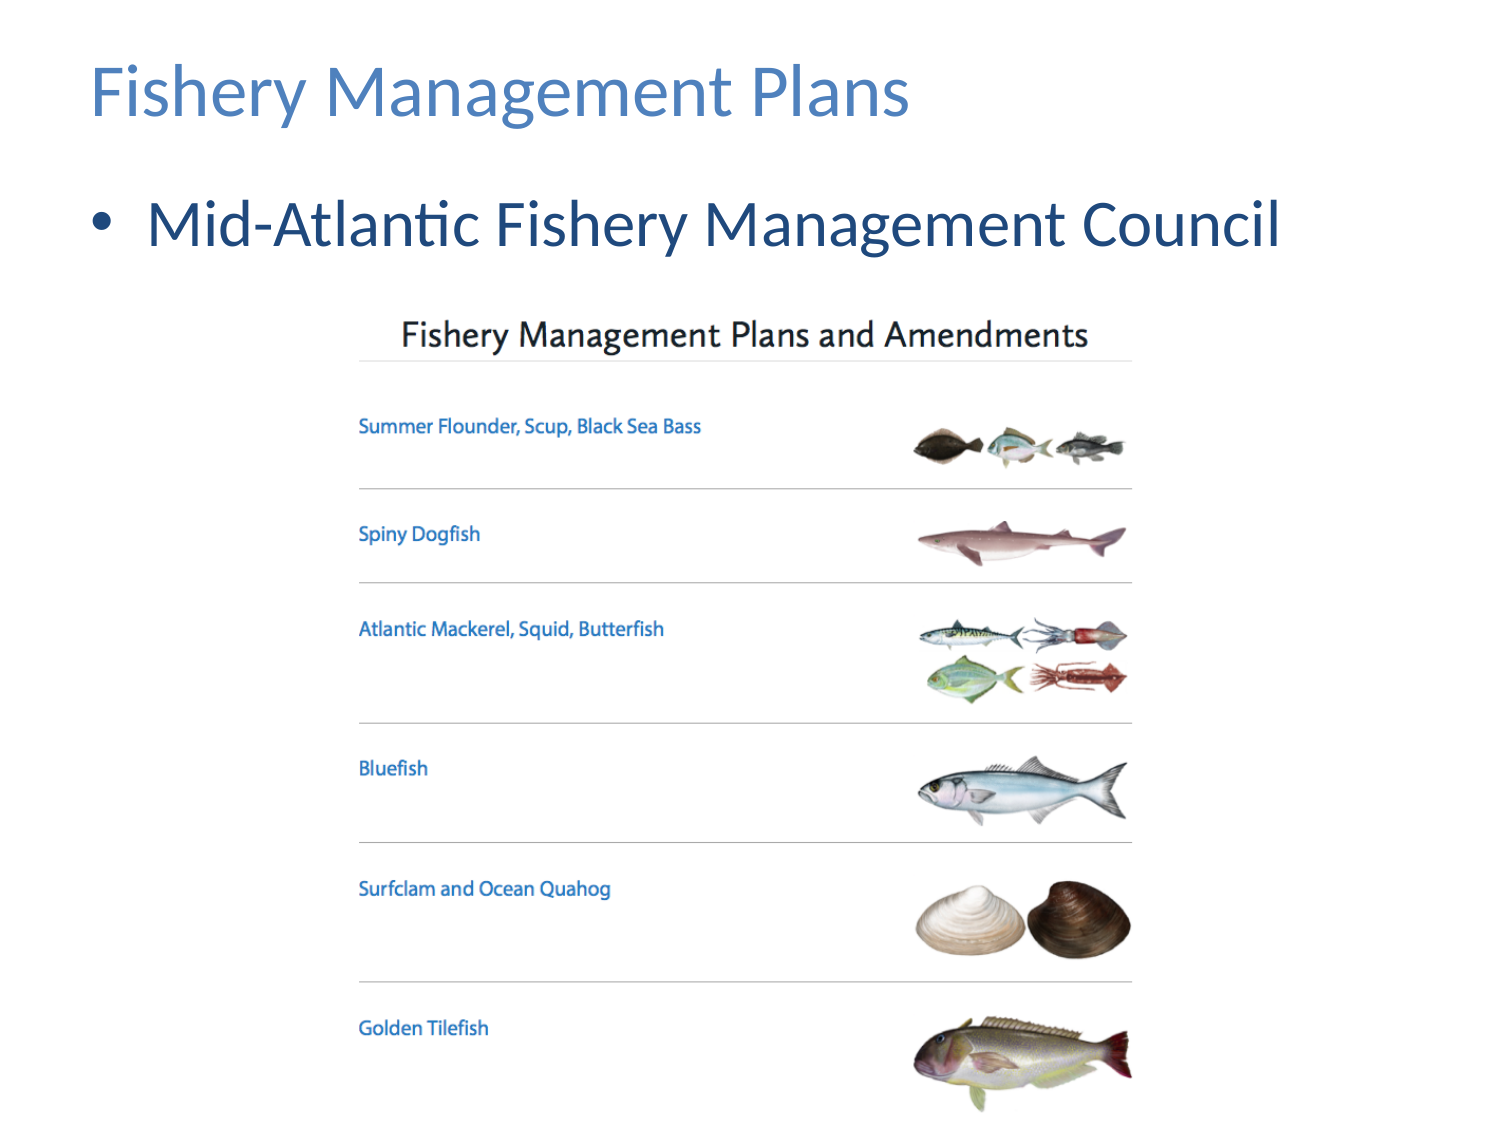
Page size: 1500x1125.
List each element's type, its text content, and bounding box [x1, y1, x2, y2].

picture [320, 294, 1167, 1125]
title Fishery Management Plans [75, 30, 1425, 144]
list Mid-Atlantic Fishery Management Council [75, 172, 1425, 1090]
